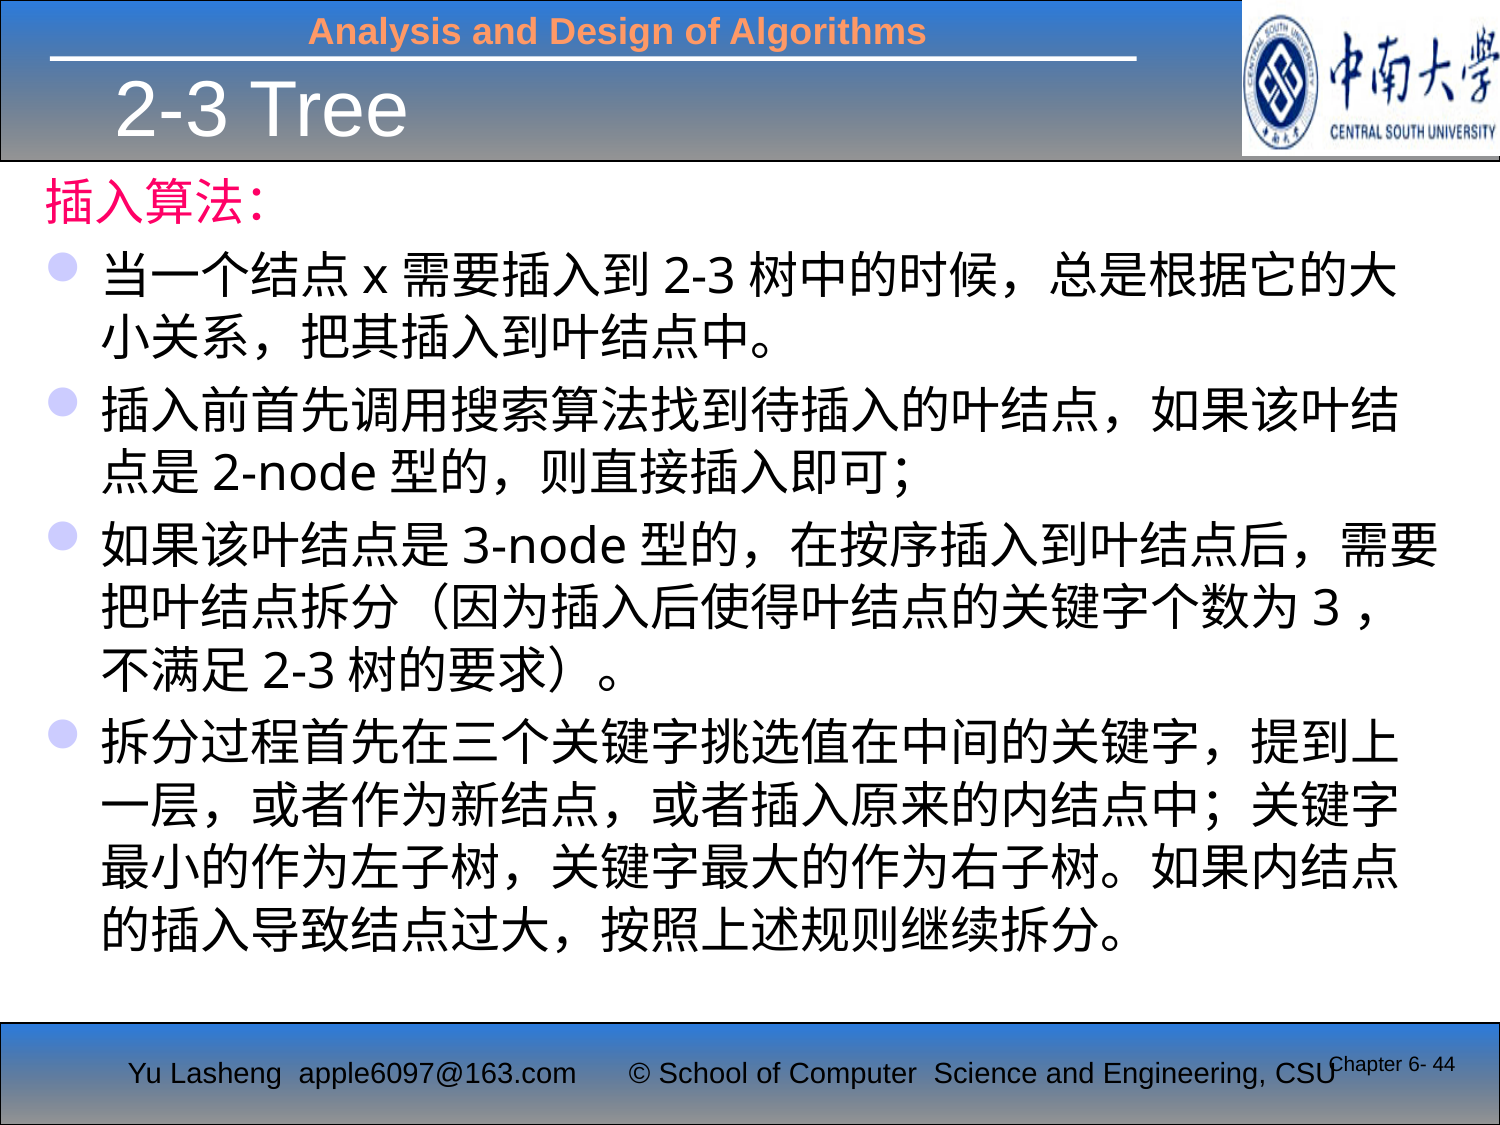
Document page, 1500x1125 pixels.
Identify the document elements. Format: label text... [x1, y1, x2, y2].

slide_number Chapter 6- 44 [1293, 1042, 1471, 1118]
list 插入算法： 当一个结点x需要插入到2-3树中的时候，总是根据它的大小关系，把其插入到叶结点中。 插入前首先调用搜索算法找到待插入的叶结点，如果该叶结点是2-node型的，则直接插入即可； 如果该叶结点是3-node型的，在按序插入到叶结点后，需要把叶结点拆分（因为插入后使得叶结点的关键字个数为3，不满足2-3树的要求）。 拆分过程首先在三个关键字挑选值在中间的关键字，提到上一层，或者作为新结点，或者插入原来的内结点中；关键字最小的作为左子树，关键字最大的作为右子树。如果内结点的插入导致结点过大，按照上述规则继续拆分。 [29, 160, 1460, 1083]
picture [1242, 0, 1500, 156]
title 2-3 Tree [99, 48, 1345, 162]
